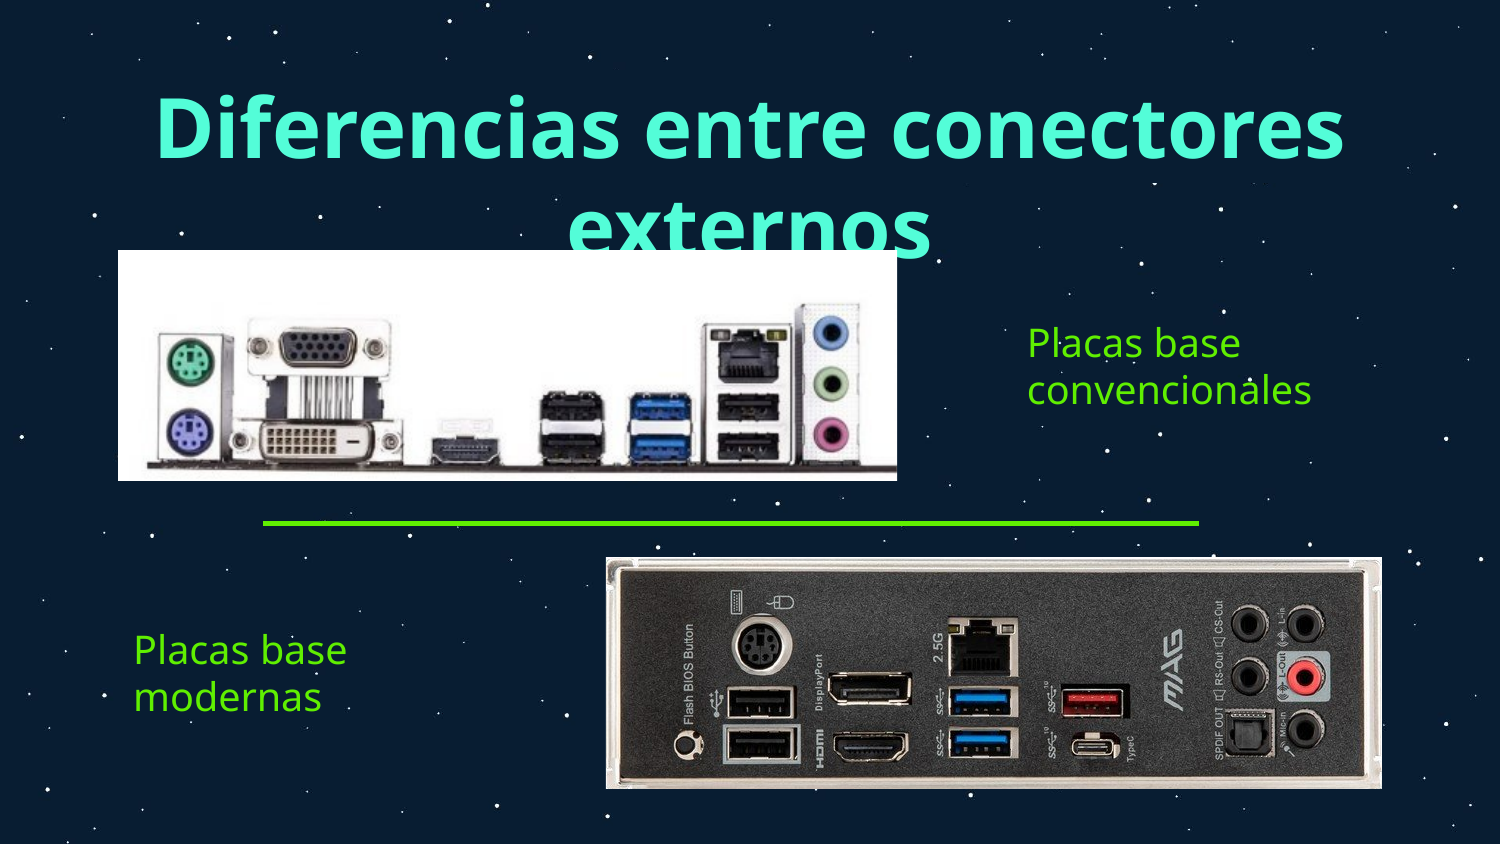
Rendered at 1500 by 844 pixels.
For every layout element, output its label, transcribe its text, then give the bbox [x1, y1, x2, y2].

picture [0, 0, 1500, 844]
text_box Placas base convencionales [1011, 302, 1382, 428]
text_box Placas base modernas [118, 609, 505, 735]
title Diferencias entre conectores externos [118, 60, 1382, 155]
